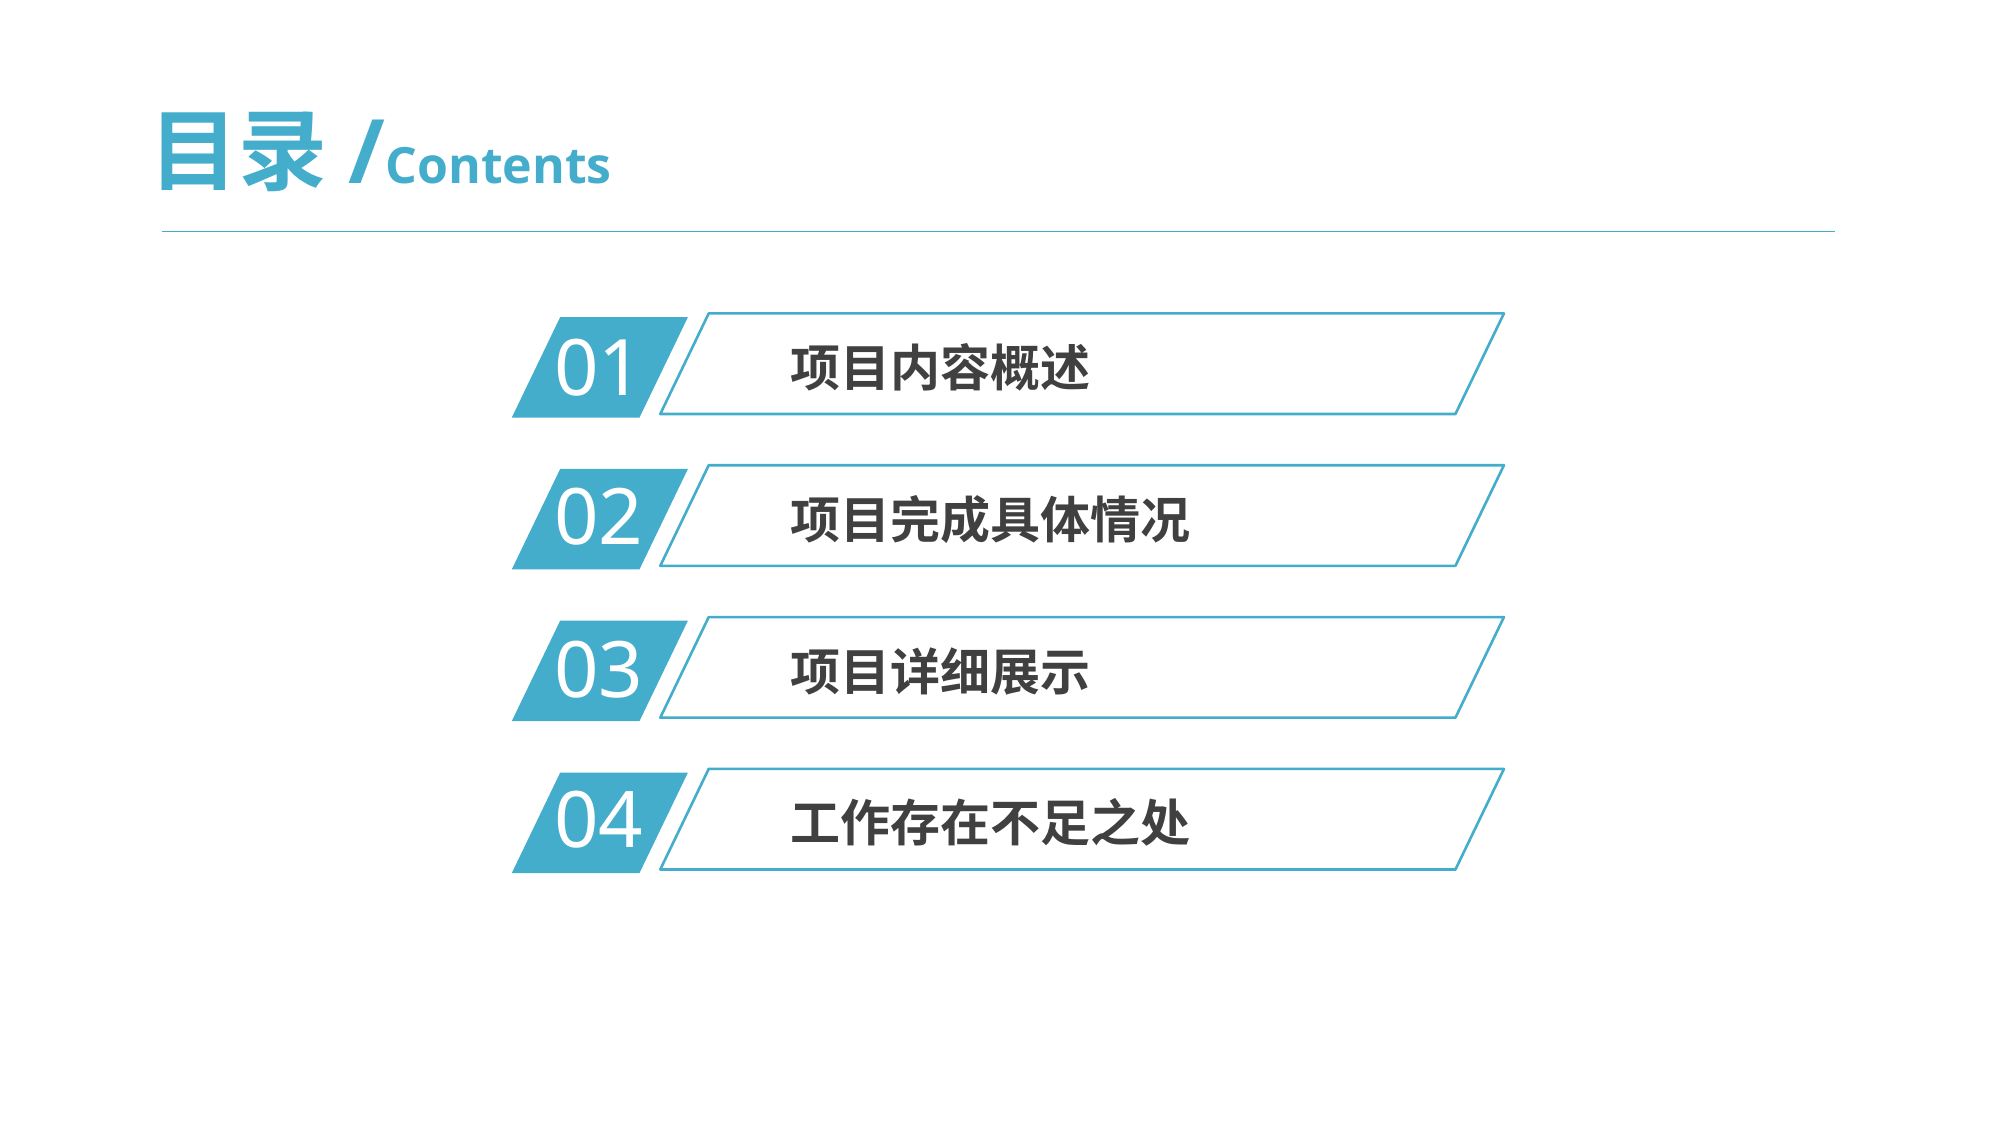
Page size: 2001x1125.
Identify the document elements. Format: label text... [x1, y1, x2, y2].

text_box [660, 313, 1505, 415]
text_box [511, 310, 708, 421]
text_box 目录/Contents [133, 93, 628, 203]
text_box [660, 768, 1505, 870]
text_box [511, 761, 708, 874]
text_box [660, 464, 1505, 567]
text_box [511, 458, 708, 570]
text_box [511, 612, 708, 723]
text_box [660, 616, 1505, 718]
